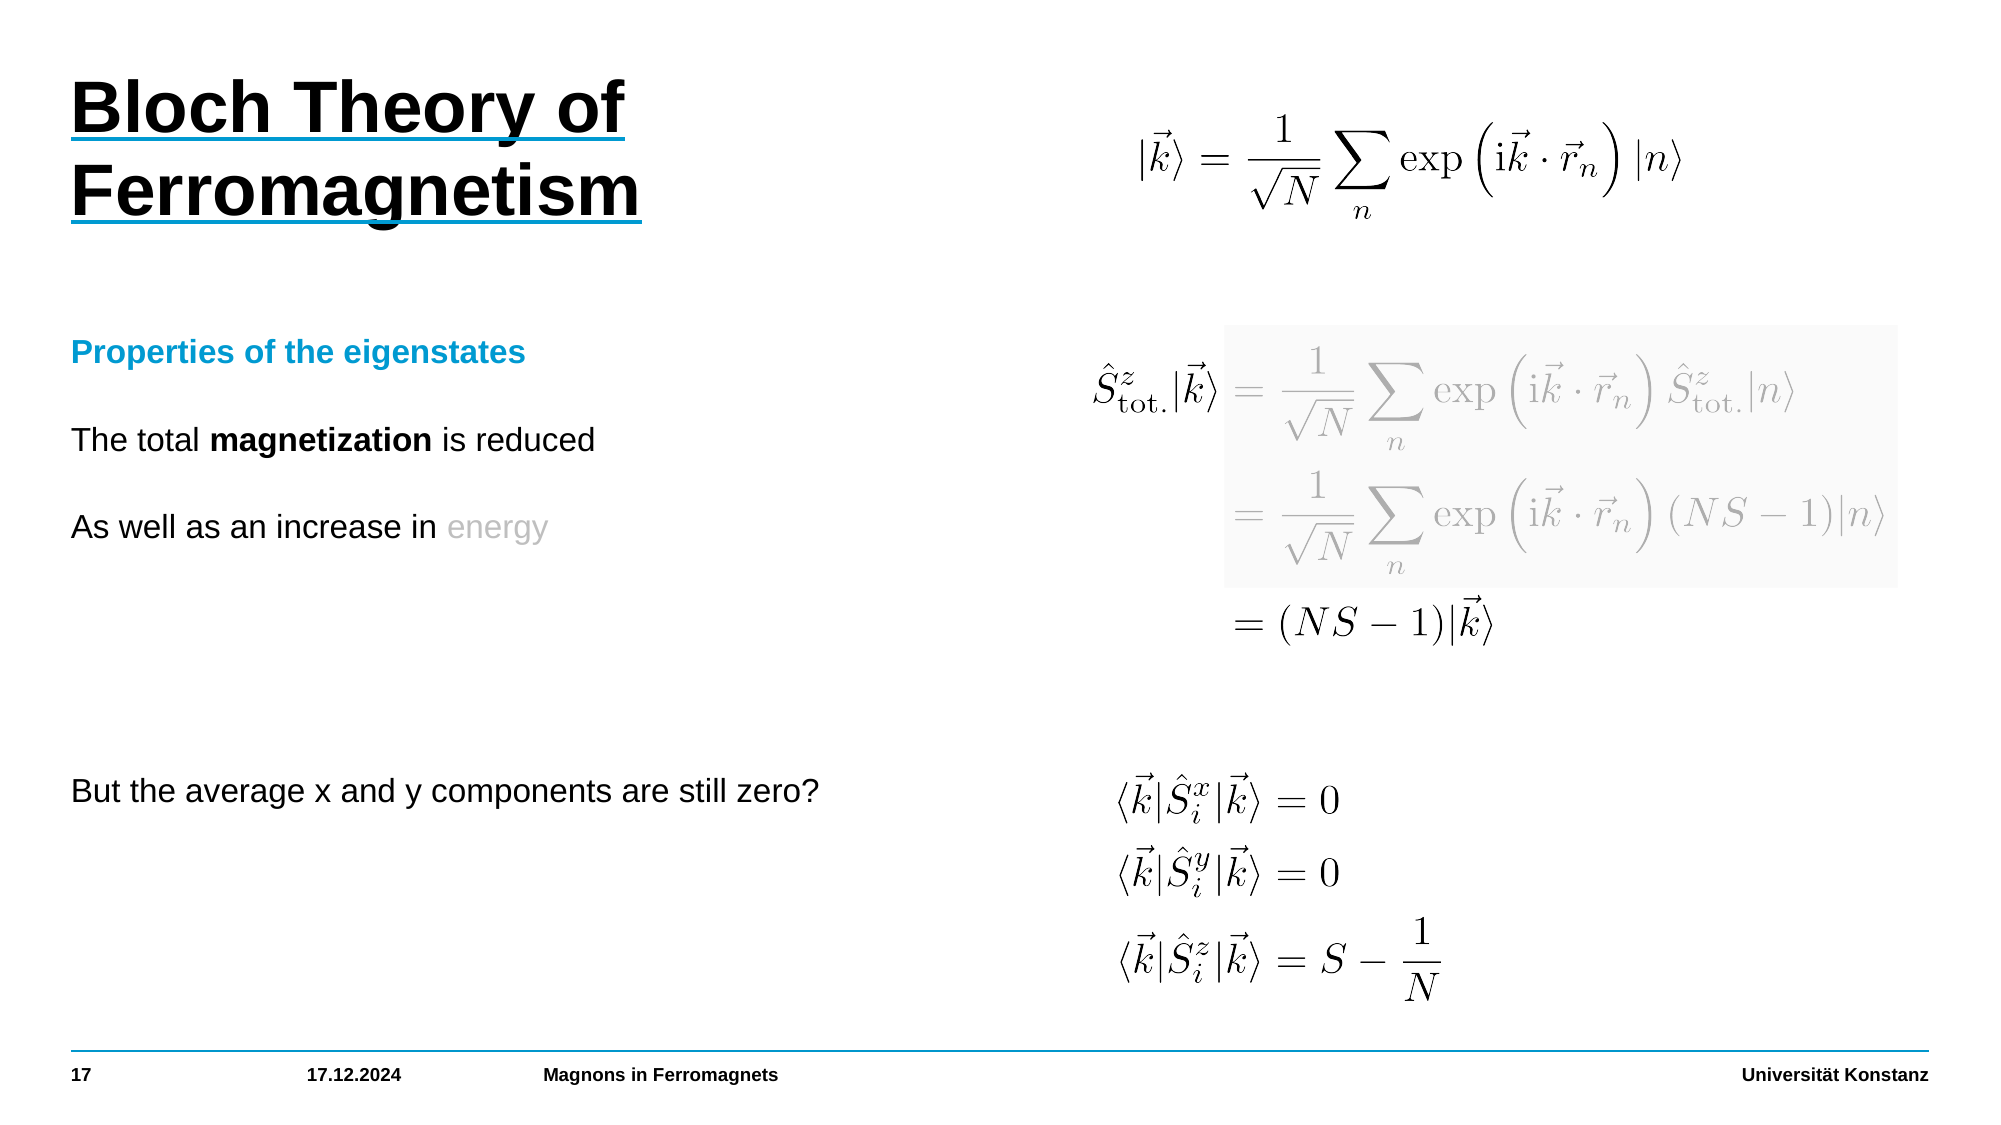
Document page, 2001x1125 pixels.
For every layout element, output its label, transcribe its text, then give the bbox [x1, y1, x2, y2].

footer Magnons in Ferromagnets [543, 1058, 1489, 1094]
picture [1141, 114, 1681, 219]
text_box [1222, 323, 1900, 590]
picture [1117, 772, 1442, 1001]
title Bloch Theory of Ferromagnetism [70, 66, 1402, 268]
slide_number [306, 1058, 512, 1094]
slide_number 17 [70, 1058, 276, 1094]
picture [1092, 346, 1884, 647]
list Properties of the eigenstates The total magnetization is reduced As well as an increase in energy But the average x and y components are still zero? [70, 326, 985, 1000]
